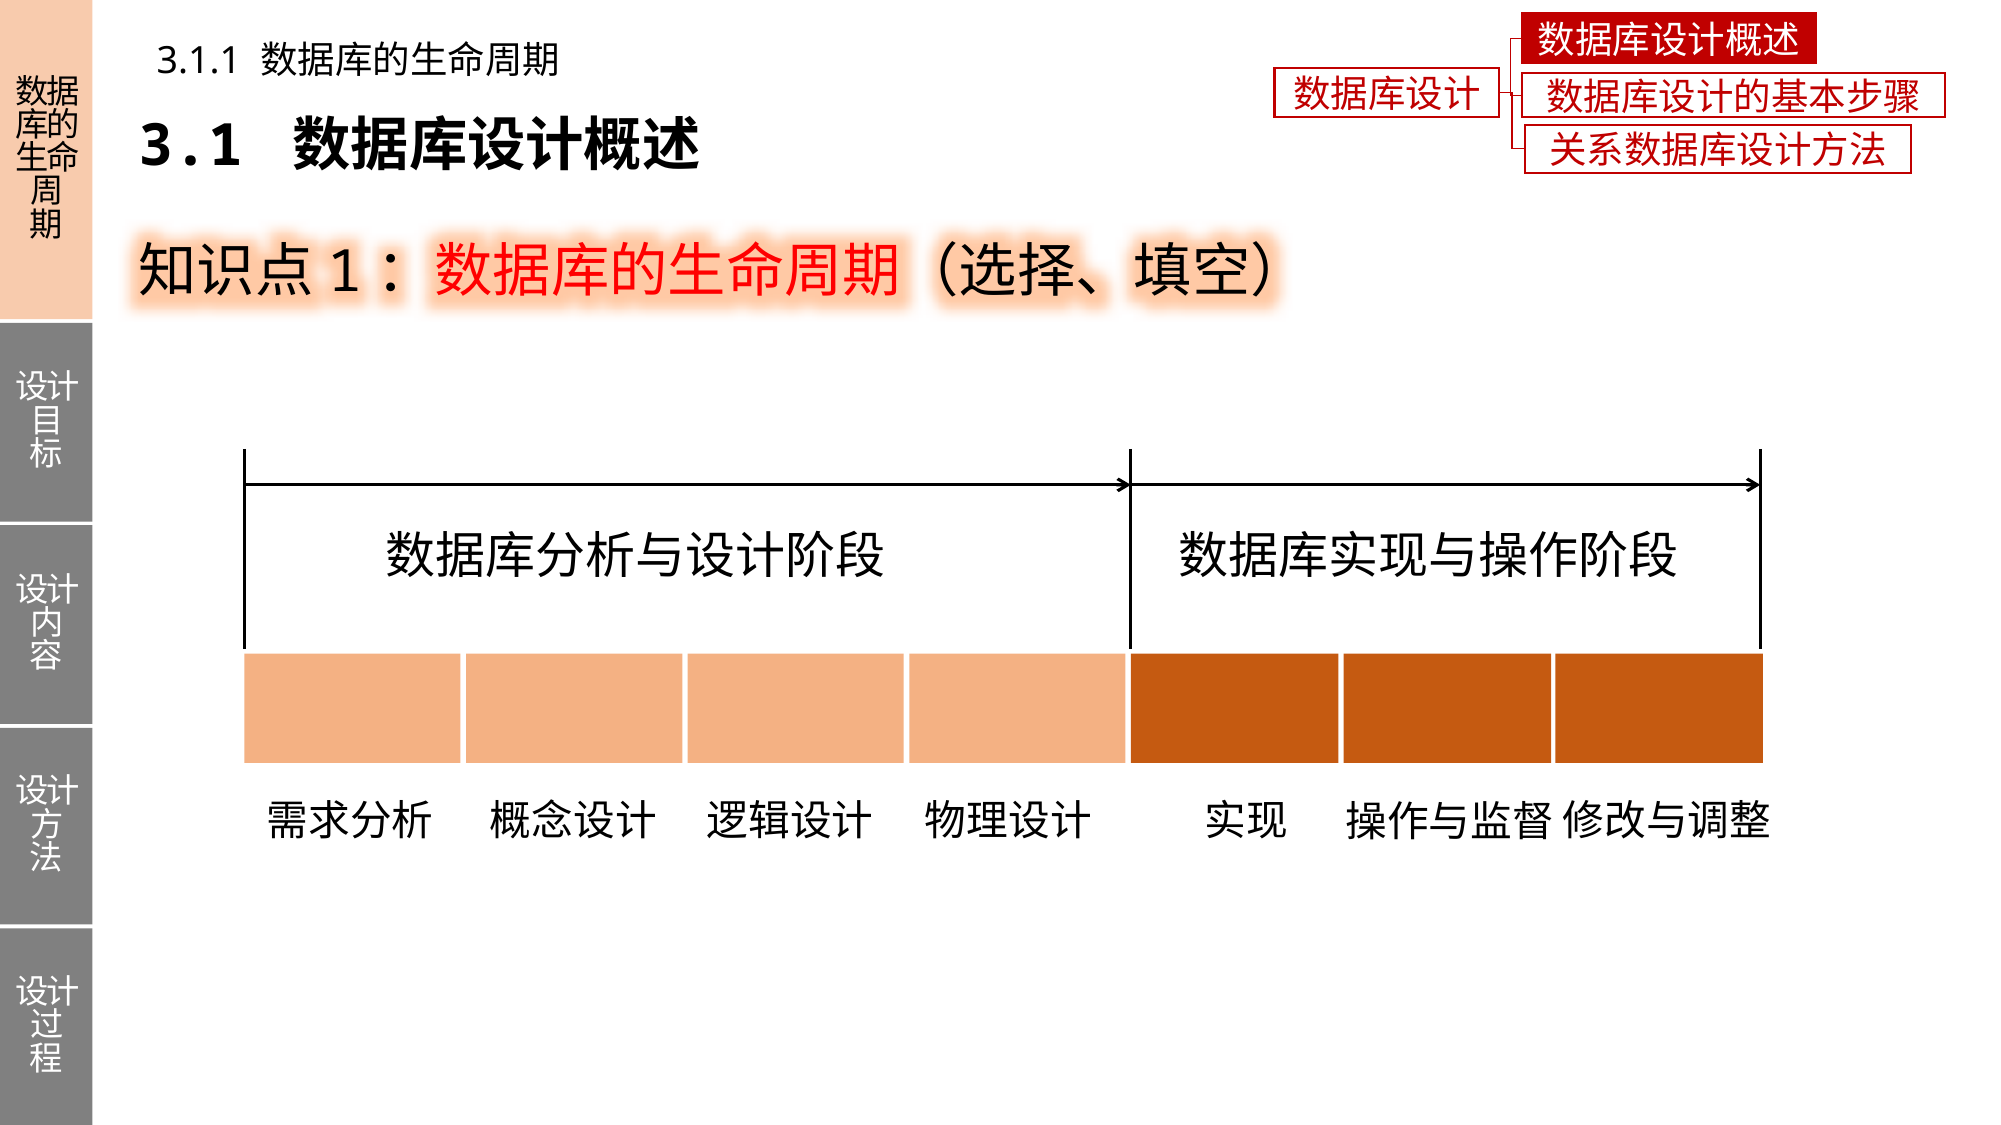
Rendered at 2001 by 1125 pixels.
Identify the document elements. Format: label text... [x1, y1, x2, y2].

text_box 操作与监督 [1330, 787, 1616, 853]
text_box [1499, 92, 1525, 149]
text_box [465, 653, 683, 764]
text_box 实现 [1189, 786, 1359, 852]
text_box [1130, 653, 1339, 764]
text_box [1554, 653, 1764, 764]
text_box 概念设计 [490, 786, 691, 852]
text_box 关系数据库的规范化理论 [118, 170, 1949, 335]
text_box 数据库设计概述 [1521, 12, 1817, 64]
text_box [1499, 38, 1523, 92]
text_box 物理设计 [910, 786, 1148, 852]
text_box 数据库实现与操作阶段 [1163, 515, 1760, 591]
text_box 3.1 数据库设计概述 [120, 97, 1524, 154]
text_box 数据库设计 [1273, 67, 1499, 118]
text_box 3.1 数据库设计概述 [1525, 118, 1568, 124]
text_box 数据库分析与设计阶段 [370, 515, 968, 591]
text_box 数据库设计的基本步骤 [1523, 72, 1946, 118]
text_box [1343, 653, 1552, 764]
text_box 修改与调整 [1547, 786, 1833, 852]
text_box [0, 0, 93, 1125]
text_box 需求分析 [251, 786, 490, 852]
text_box [687, 653, 905, 764]
text_box 关系数据库设计方法 [1524, 124, 1912, 174]
text_box 逻辑设计 [691, 786, 910, 852]
text_box [243, 653, 461, 764]
text_box 知识点1：数据库的生命周期（选择、填空） [120, 172, 1945, 329]
table_cell 男 [114, 166, 1954, 339]
text_box [908, 653, 1127, 764]
text_box 3.1.1 数据库的生命周期 [141, 28, 575, 89]
